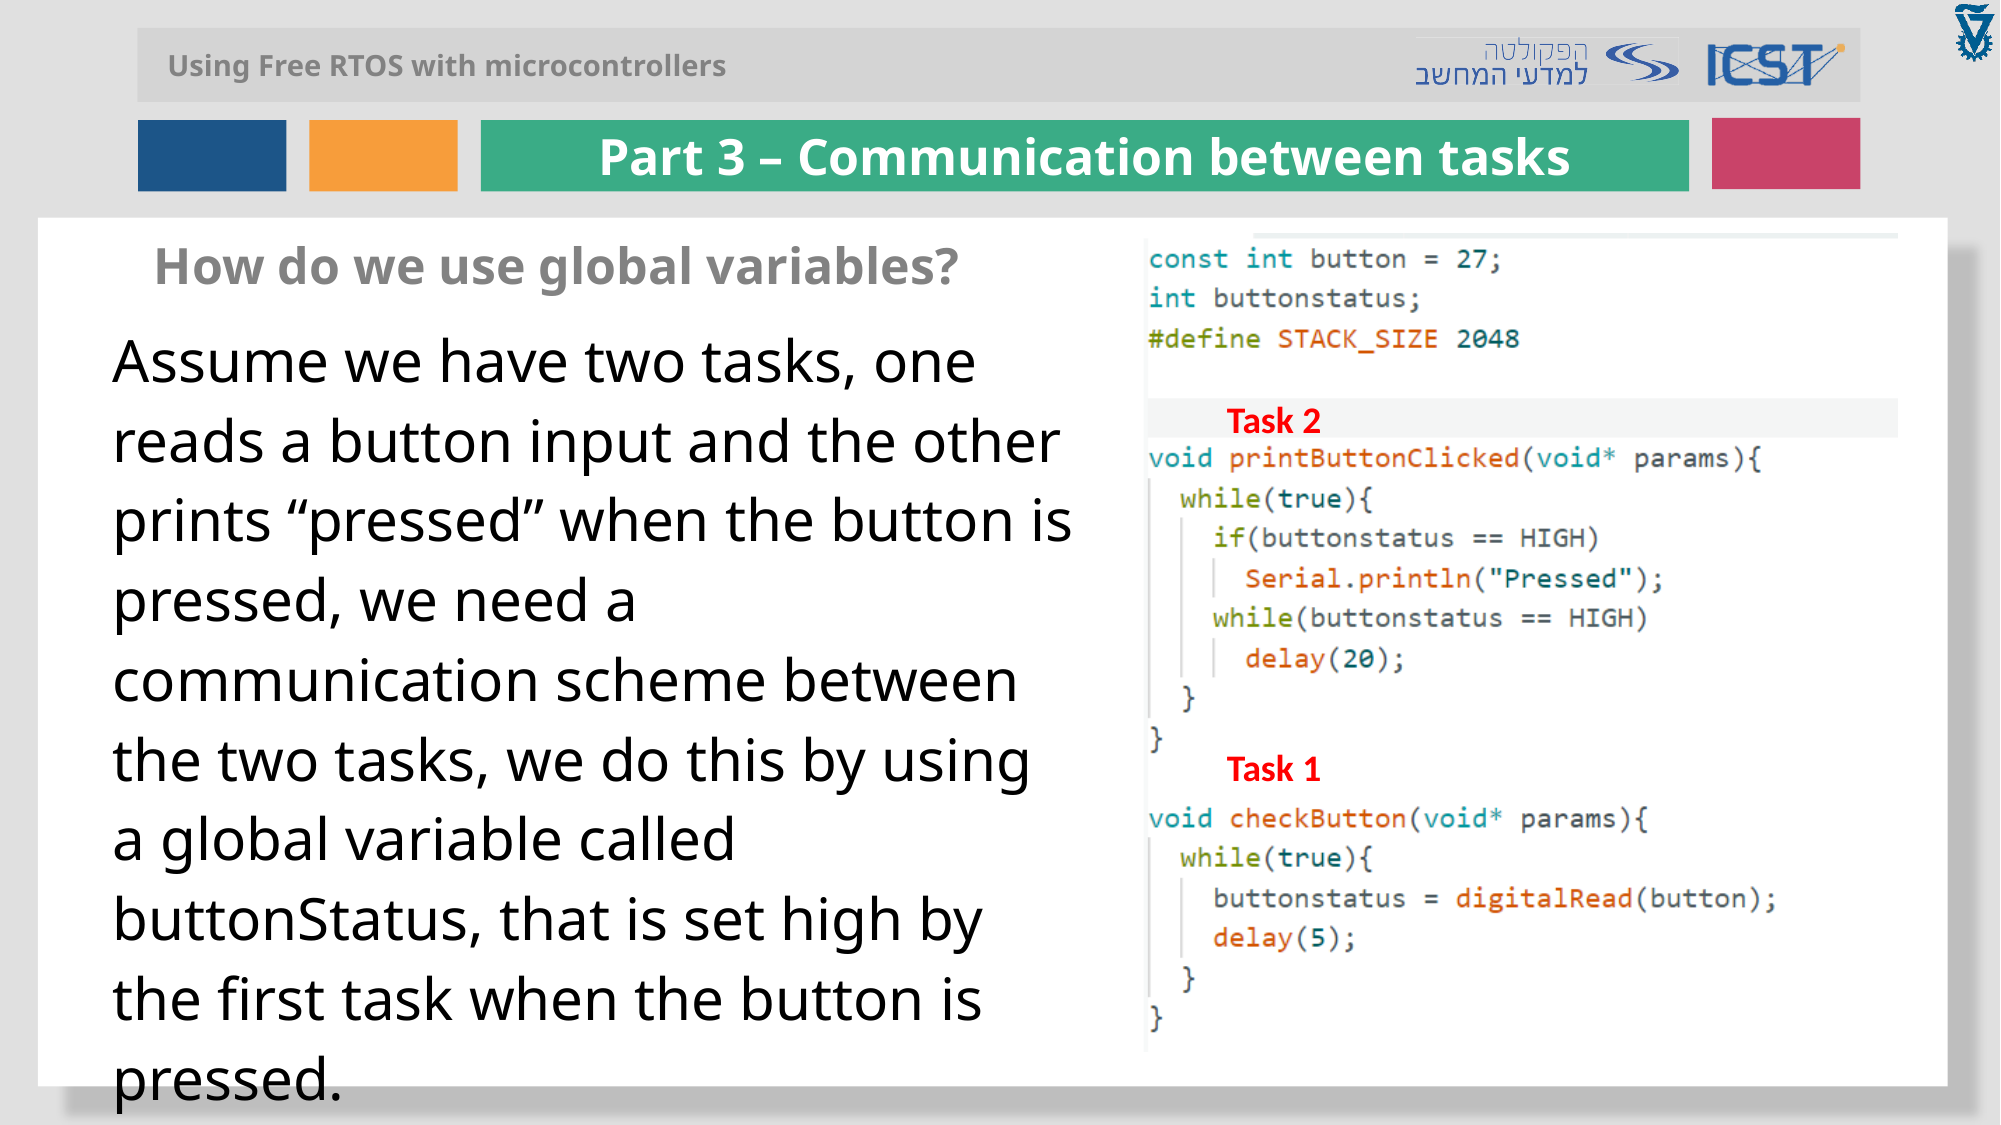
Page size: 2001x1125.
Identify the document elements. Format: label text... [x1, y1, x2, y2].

picture [1951, 2, 1997, 62]
picture [1692, 28, 1847, 95]
picture [1130, 233, 1898, 1052]
text_box Assume we have two tasks, one reads a button input and the other prints “pressed” when the button is pressed, we need a communication scheme between the two tasks, we do this by using a global variable called buttonStatus, that is set high by the first task when the button is pressed. [97, 306, 1090, 1107]
list How do we use global variables? [138, 233, 1130, 307]
